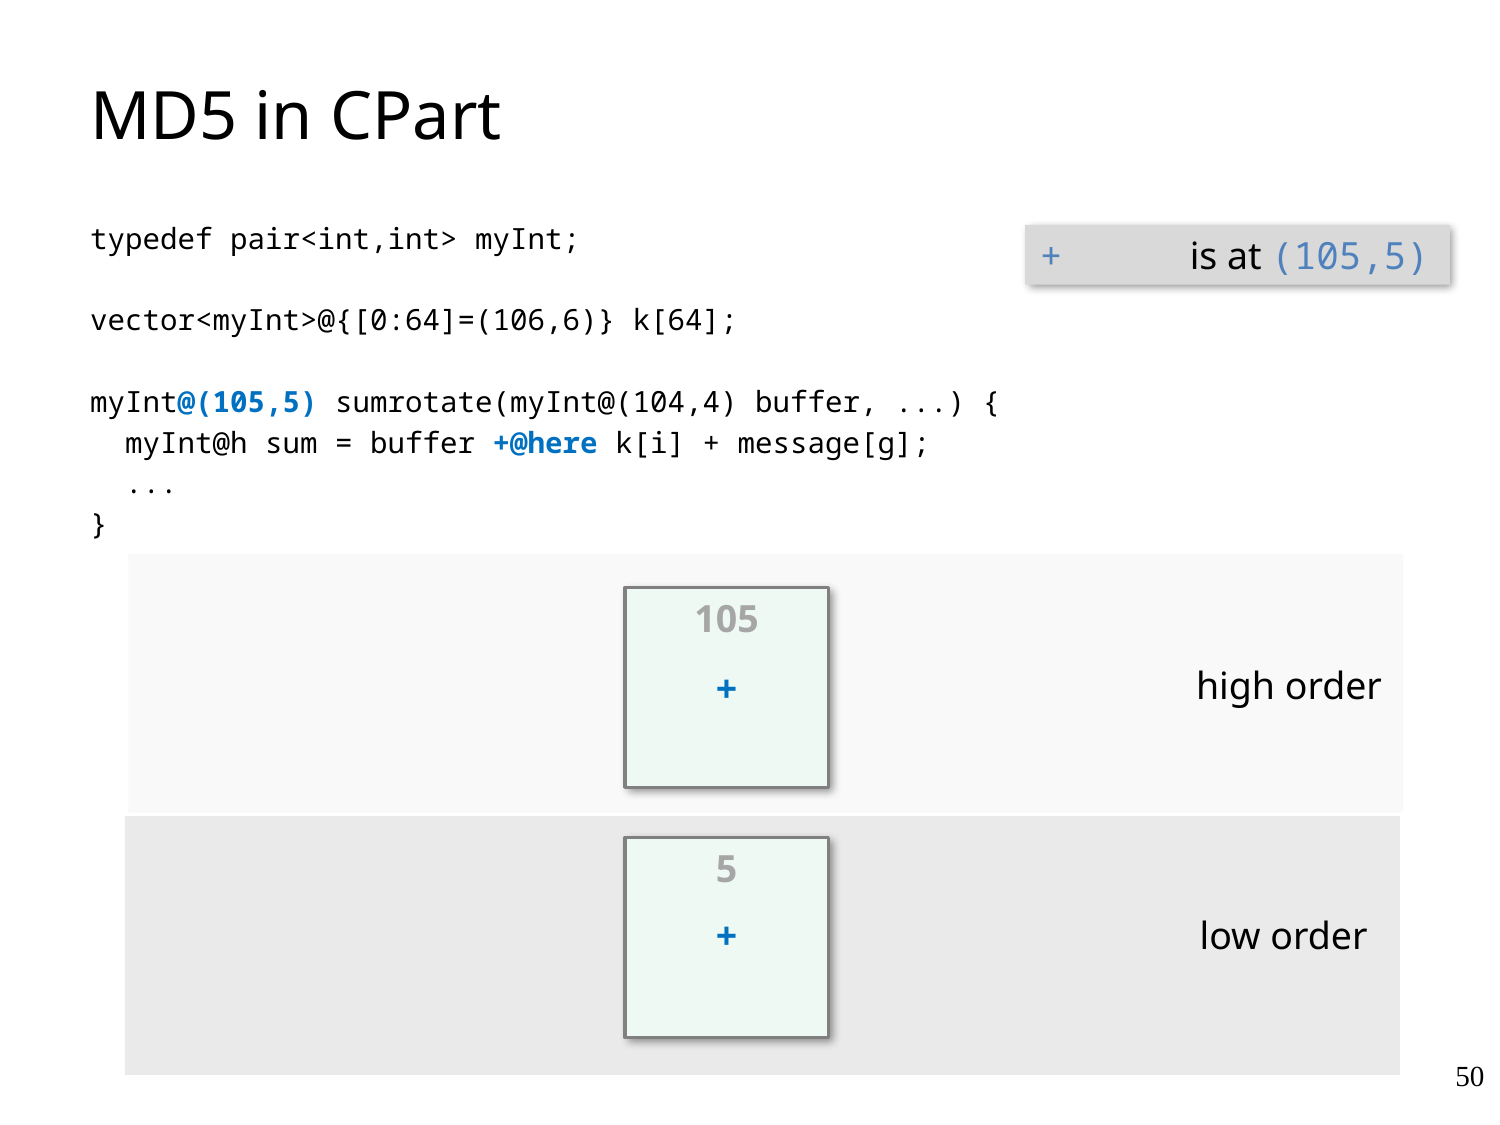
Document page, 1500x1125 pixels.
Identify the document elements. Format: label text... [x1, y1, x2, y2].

text_box + [701, 657, 753, 717]
list typedef pair<int,int> myInt; vector<myInt>@{[0:64]=(106,6)} k[64]; myInt@(105,5) sumrotate(myInt@(104,4) buffer, ...) { myInt@h sum = buffer +@here k[i] + message[g]; ... } [75, 212, 1438, 488]
text_box [128, 553, 1404, 813]
text_box 5 [624, 837, 829, 1038]
slide_number 50 [1187, 1049, 1500, 1125]
text_box + [701, 904, 753, 965]
text_box 105 [624, 587, 829, 788]
text_box + is at (105,5) [1025, 224, 1450, 285]
title MD5 in CPart [75, 37, 1400, 188]
text_box low order [1184, 904, 1383, 965]
text_box [124, 816, 1400, 1075]
text_box high order [1181, 654, 1398, 715]
